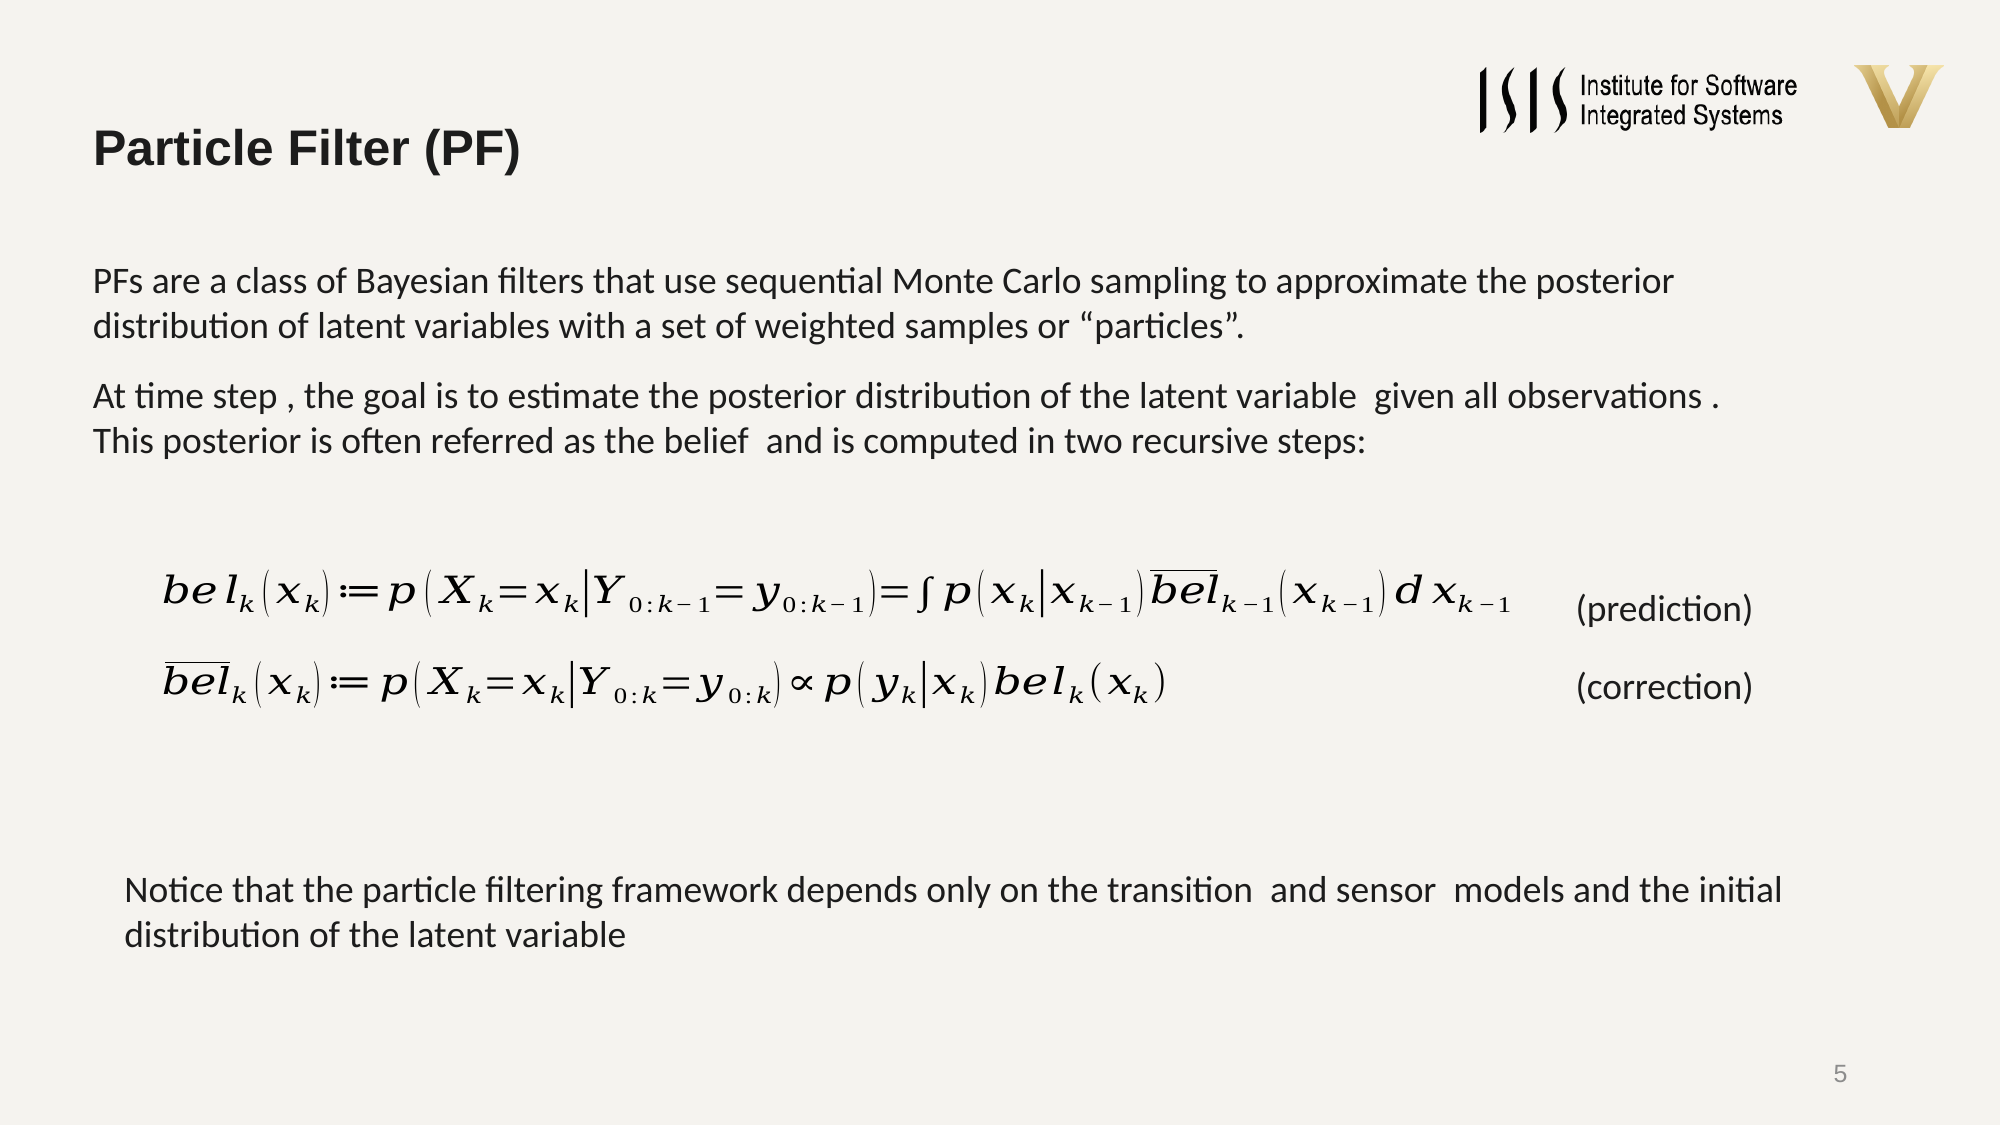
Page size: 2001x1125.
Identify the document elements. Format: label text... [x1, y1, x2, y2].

text_box (prediction) [1560, 576, 1769, 637]
picture [1854, 65, 1944, 128]
picture [1477, 67, 1798, 133]
slide_number 5 [1412, 1042, 1863, 1103]
text_box (correction) [1560, 654, 1769, 715]
text_box PFs are a class of Bayesian filters that use sequential Monte Carlo sampling to approximate the posterior distribution of latent variables with a set of weighted samples or “particles”. [78, 248, 1840, 354]
list Particle Filter (PF) [78, 114, 550, 210]
